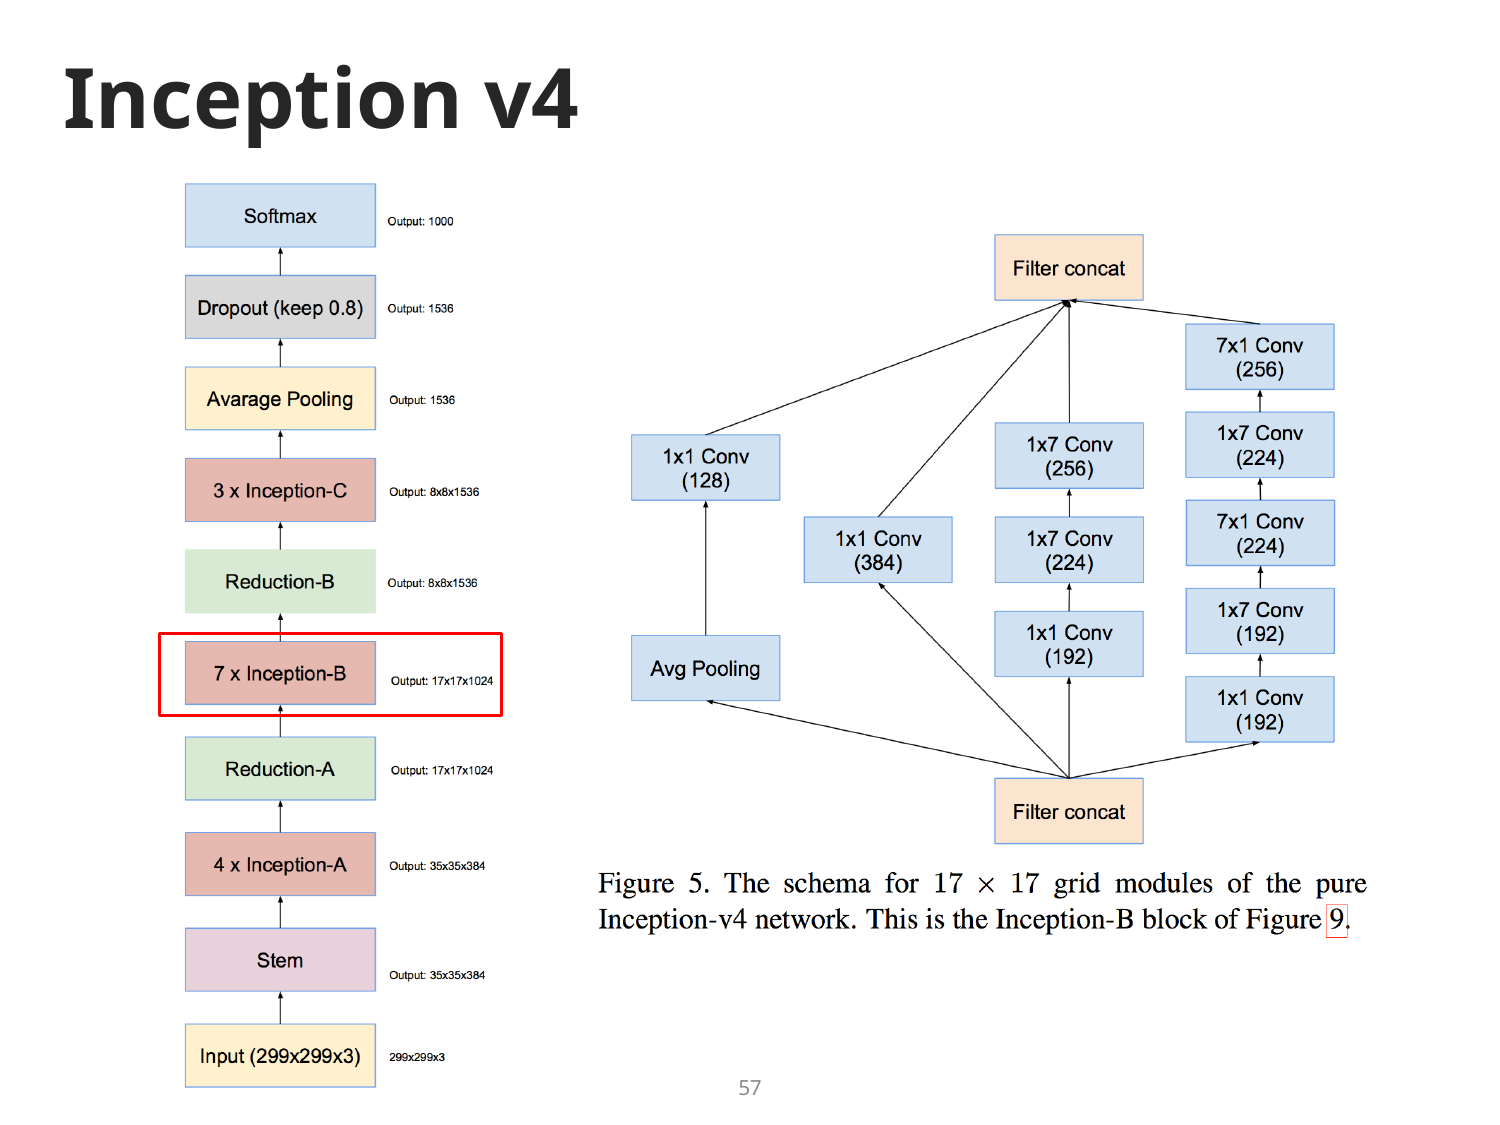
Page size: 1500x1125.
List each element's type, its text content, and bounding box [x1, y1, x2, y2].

slide_number 57 [575, 1058, 925, 1119]
text_box [157, 631, 165, 718]
picture [577, 219, 1378, 941]
title Inception v4 [48, 41, 1456, 149]
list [170, 160, 503, 1104]
